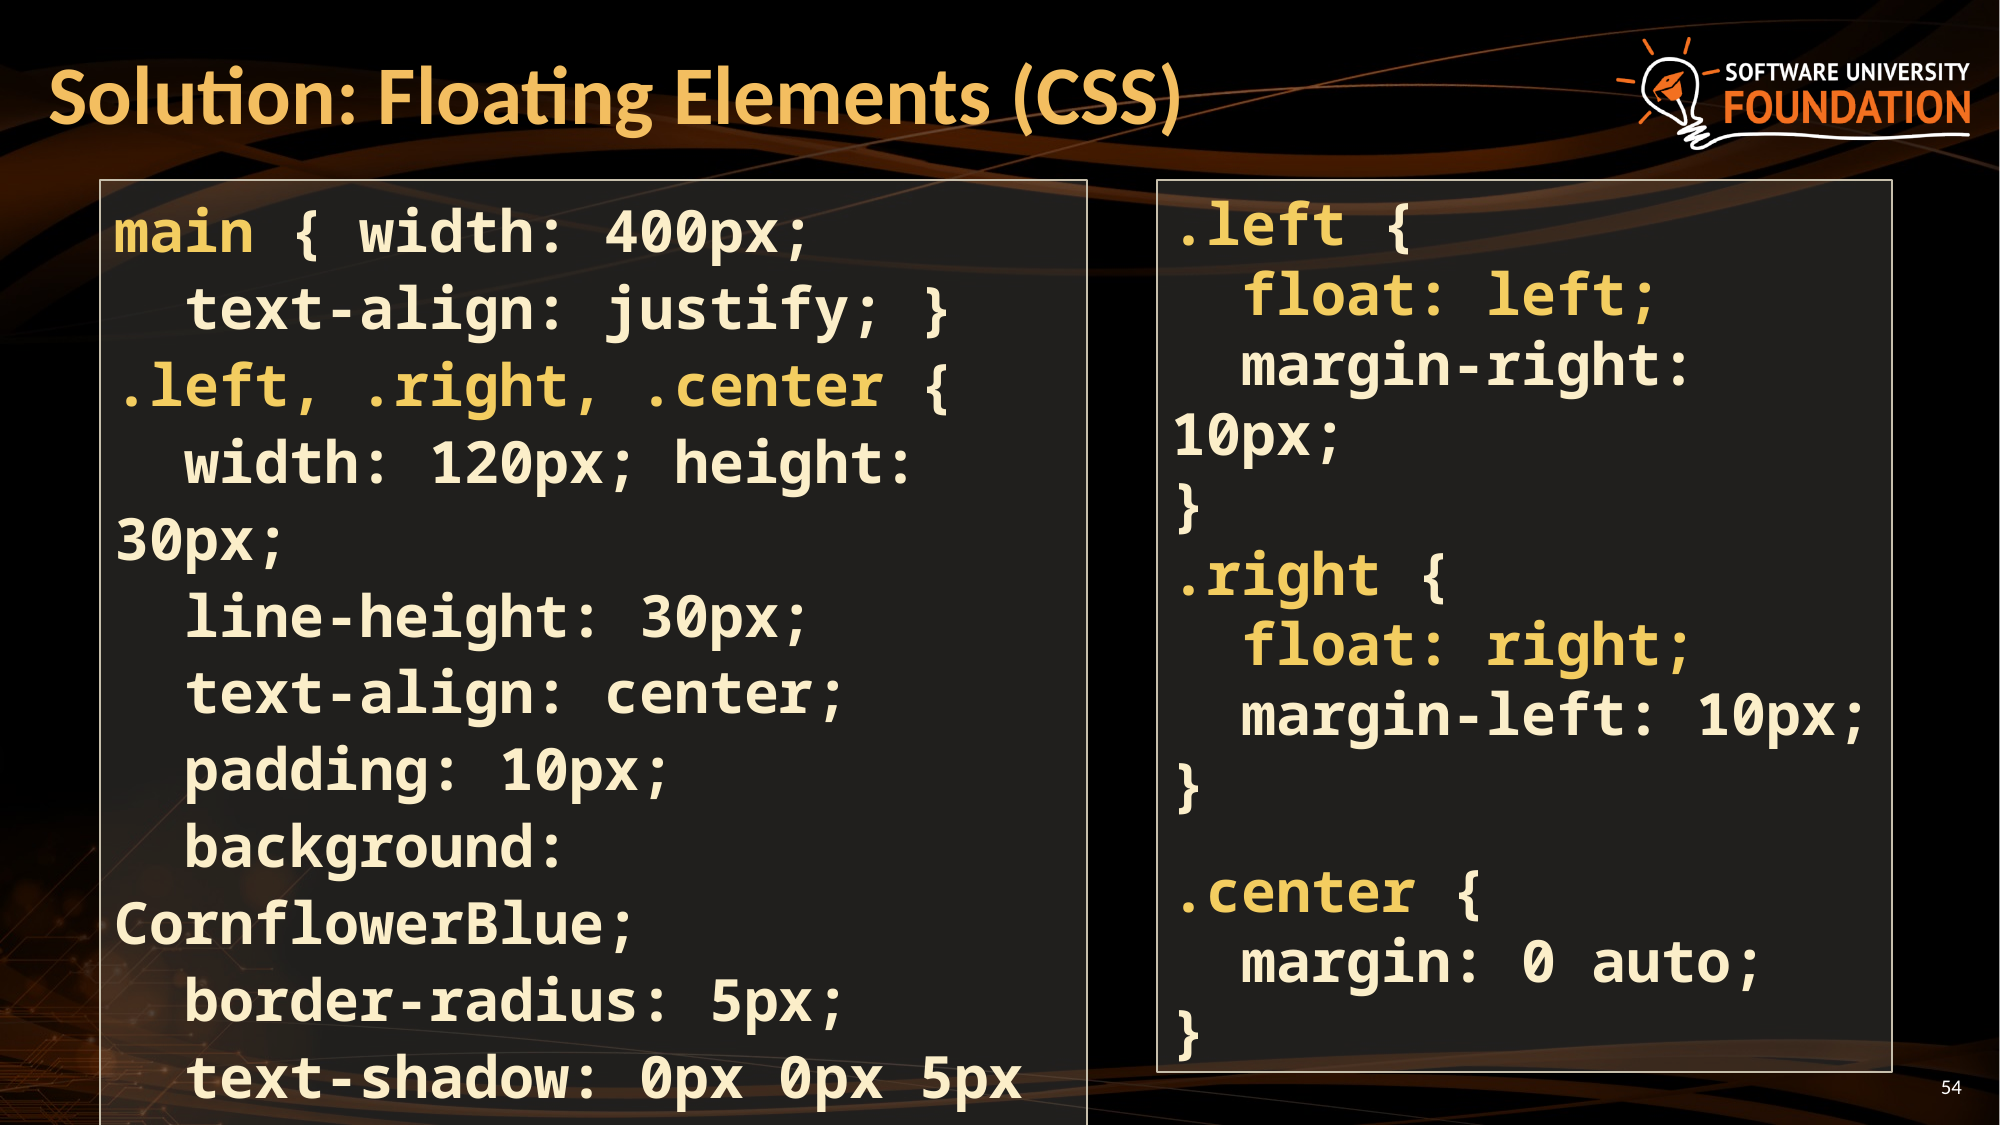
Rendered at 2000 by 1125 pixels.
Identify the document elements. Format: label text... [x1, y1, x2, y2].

text_box .left { float: left; margin-right: 10px; } .right { float: right; margin-left: 10px; } .center { margin: 0 auto; } [1156, 179, 1892, 1072]
picture [0, 0, 2000, 1125]
slide_number 54 [1897, 1070, 1968, 1103]
title Solution: Floating Elements (CSS) [30, 6, 1602, 189]
text_box main { width: 400px; text-align: justify; } .left, .right, .center { width: 120px; height: 30px; line-height: 30px; text-align: center; padding: 10px; background: CornflowerBlue; border-radius: 5px; text-shadow: 0px 0px 5px white;} [99, 179, 1088, 1125]
